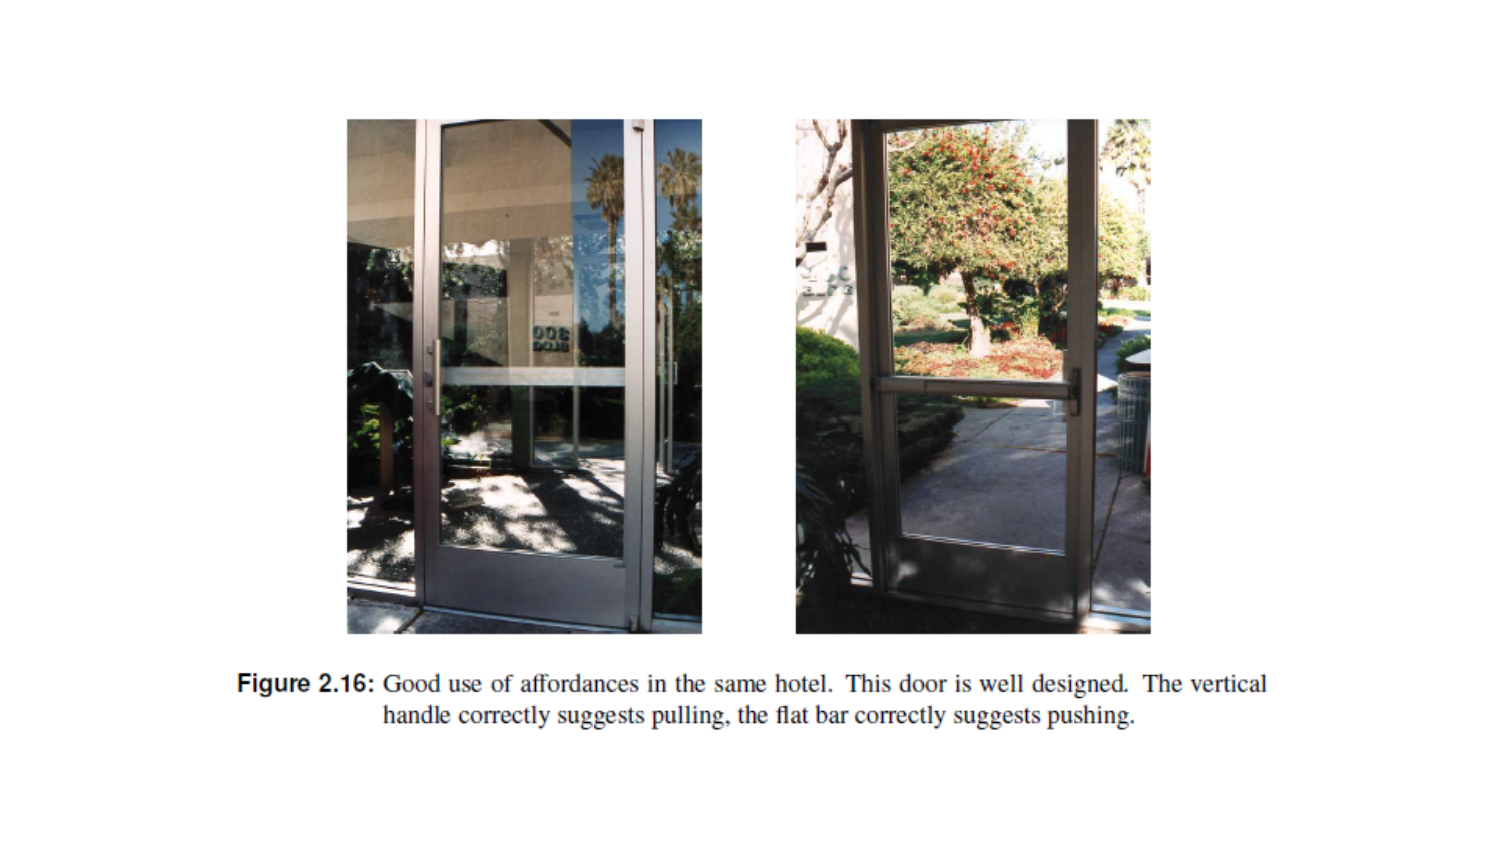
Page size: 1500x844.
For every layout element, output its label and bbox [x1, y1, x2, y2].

picture [216, 96, 1284, 748]
